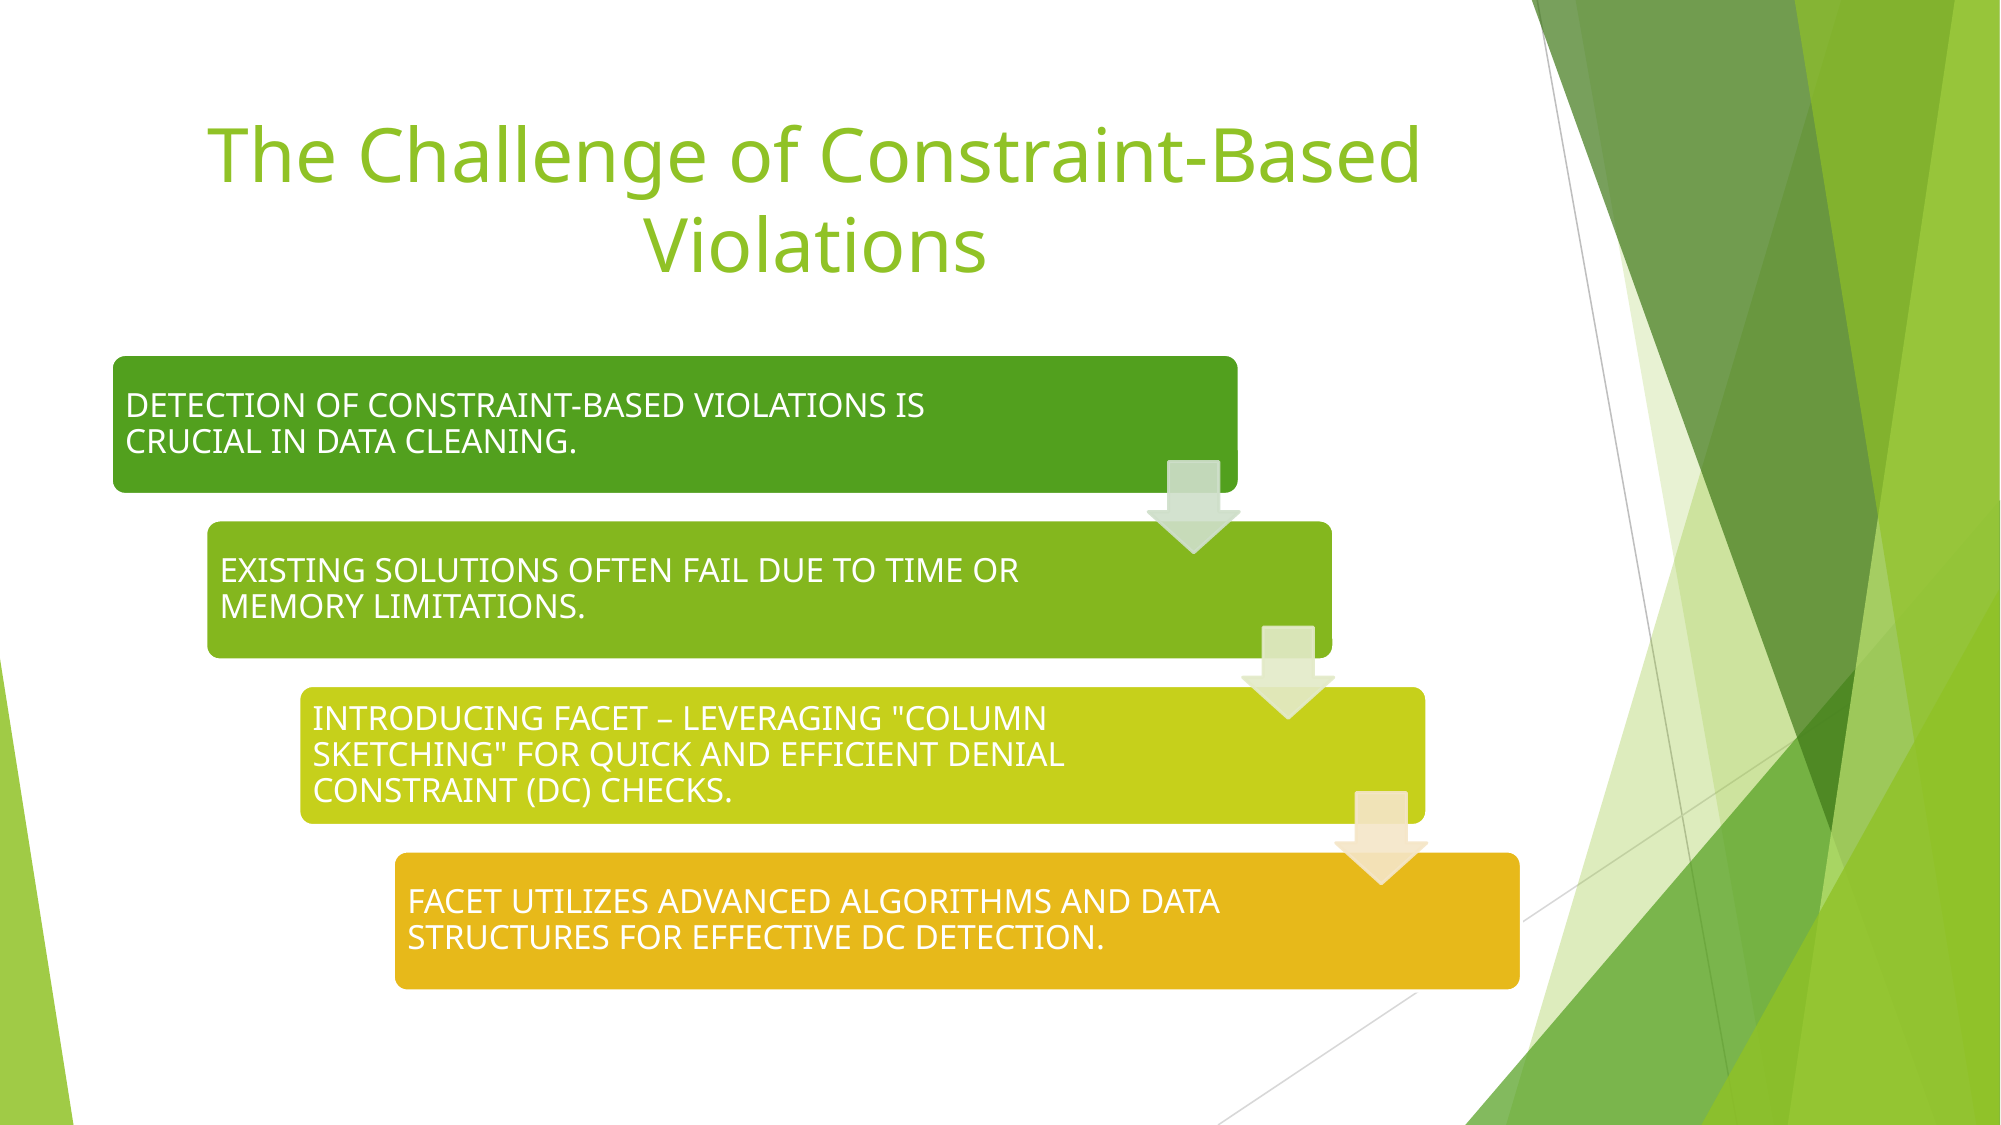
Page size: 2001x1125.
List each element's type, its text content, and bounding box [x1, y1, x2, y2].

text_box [110, 354, 1522, 992]
title The Challenge of Constraint-Based Violations [111, 99, 1522, 317]
